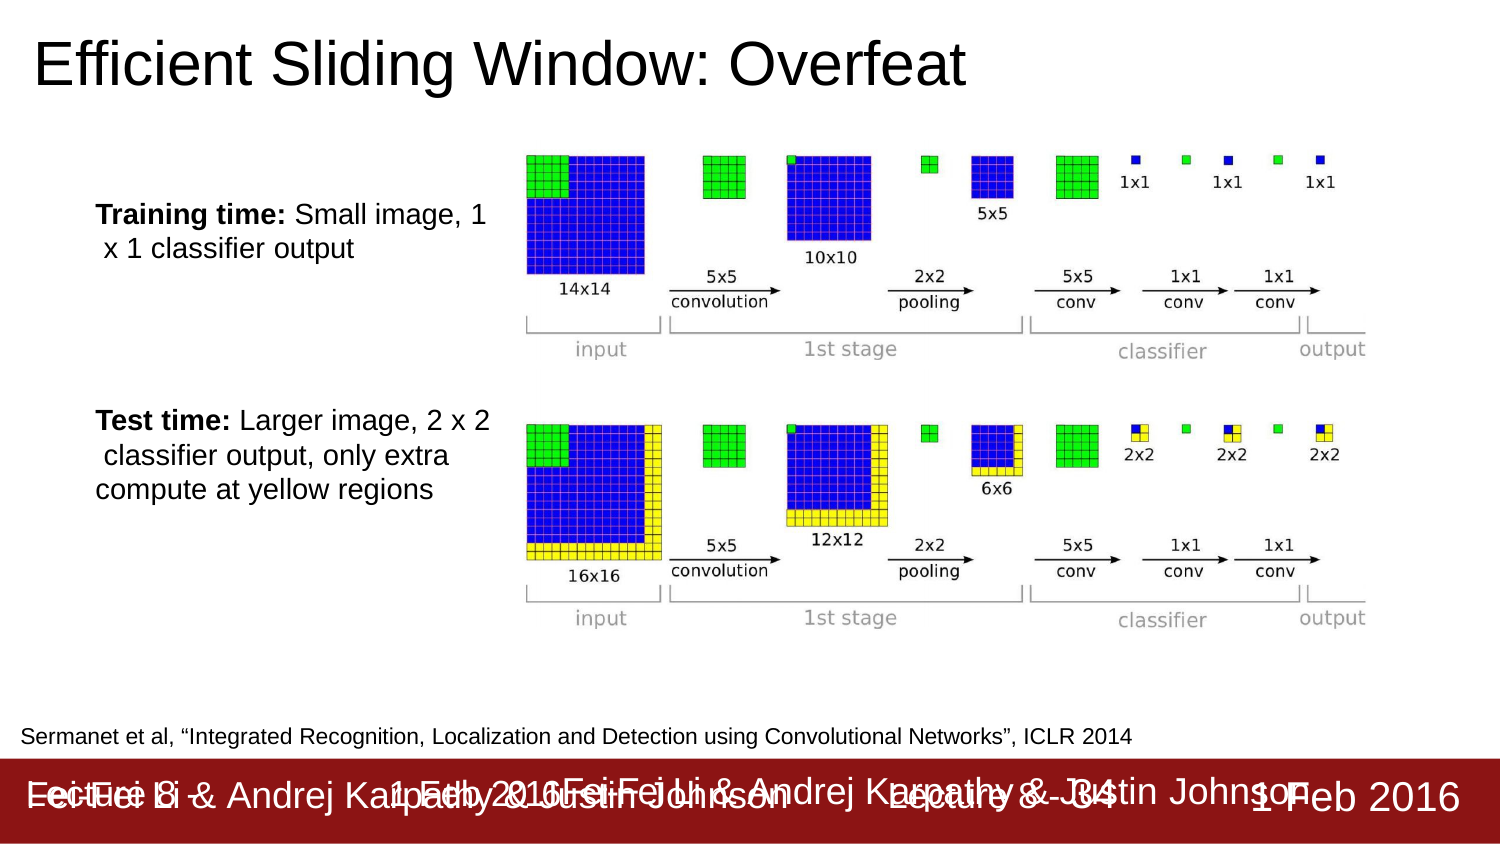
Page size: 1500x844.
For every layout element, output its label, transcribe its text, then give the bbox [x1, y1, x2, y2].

text_box Lecture 8 - 1 Feb 2016Fei-Fei Li & Andrej Karpathy & Justin Johnson [1149, 773, 1248, 817]
text_box Sermanet et al, “Integrated Recognition, Localization and Detection using Convolutional Networks”, ICLR 2014 [18, 720, 1141, 750]
slide_number Fei-Fei Li & Andrej Karpathy & Justin Johnson [23, 772, 794, 844]
text_box Test time: Larger image, 2 x 2 classifier output, only extra compute at yellow regions [93, 398, 495, 506]
text_box Lecture 8 - 1 Feb 2016Fei-Fei Li & Andrej Karpathy & Justin Johnson [794, 773, 885, 817]
title Efficient Sliding Window: Overfeat [31, 20, 975, 164]
text_box [522, 140, 1368, 631]
text_box Training time: Small image, 1 x 1 classifier output [93, 191, 491, 265]
footer 1 Feb 2016 [1248, 771, 1463, 844]
slide_number Lecture 8 - 34 [885, 771, 1149, 844]
